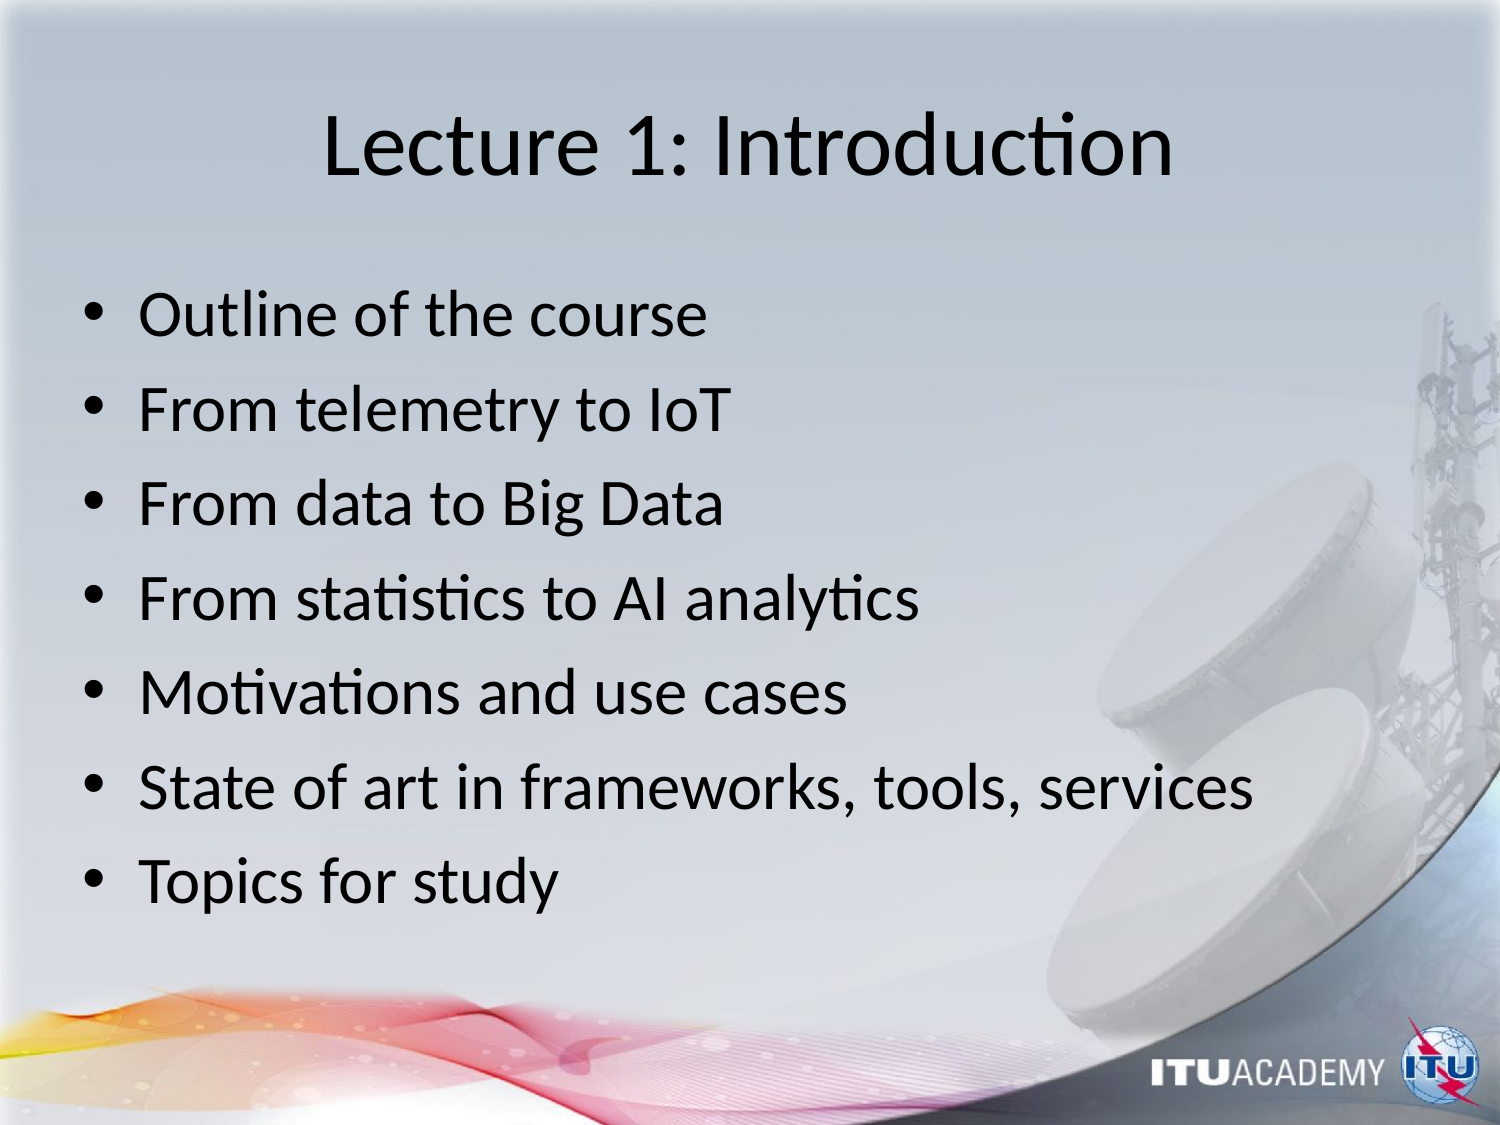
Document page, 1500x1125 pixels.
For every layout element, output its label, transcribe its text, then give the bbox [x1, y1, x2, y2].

title Lecture 1: Introduction [74, 44, 1426, 234]
picture [0, 0, 1500, 1125]
list Outline of the course From telemetry to IoT From data to Big Data From statistics to AI analytics Motivations and use cases State of art in frameworks, tools, services Topics for study [74, 261, 1426, 1006]
